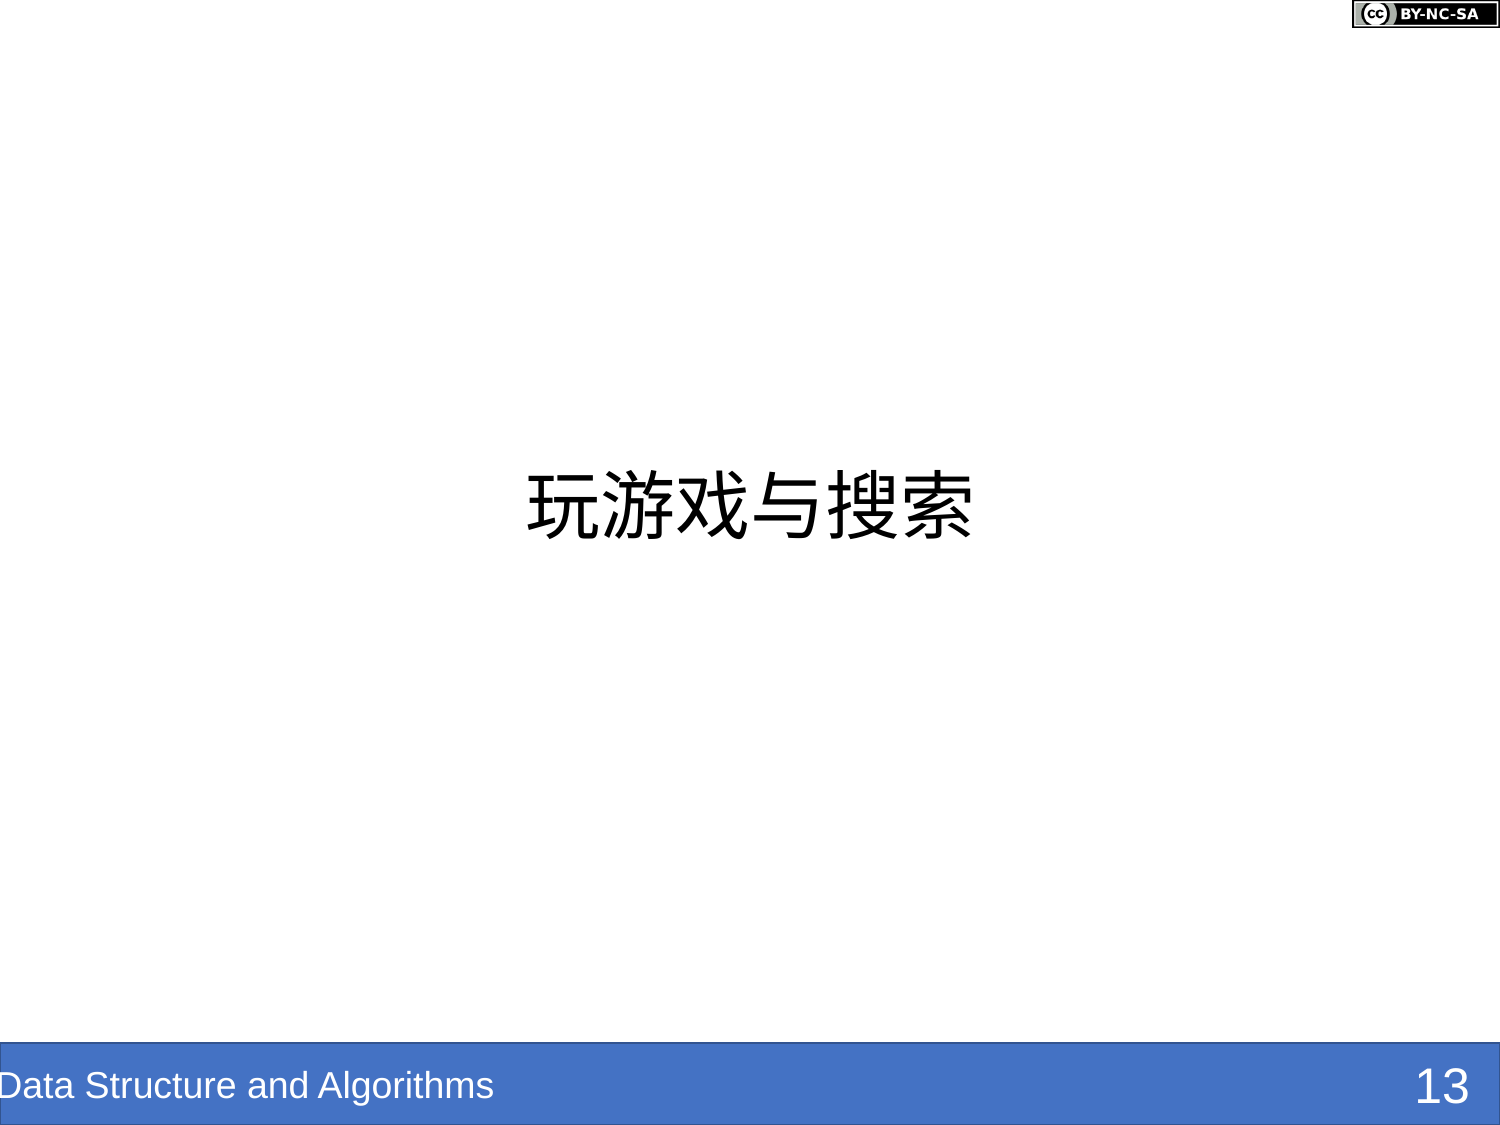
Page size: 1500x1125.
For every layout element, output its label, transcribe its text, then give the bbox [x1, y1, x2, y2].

slide_number 13 [1147, 1054, 1485, 1114]
title 玩游戏与搜索 [103, 453, 1397, 565]
picture [1352, 0, 1500, 28]
